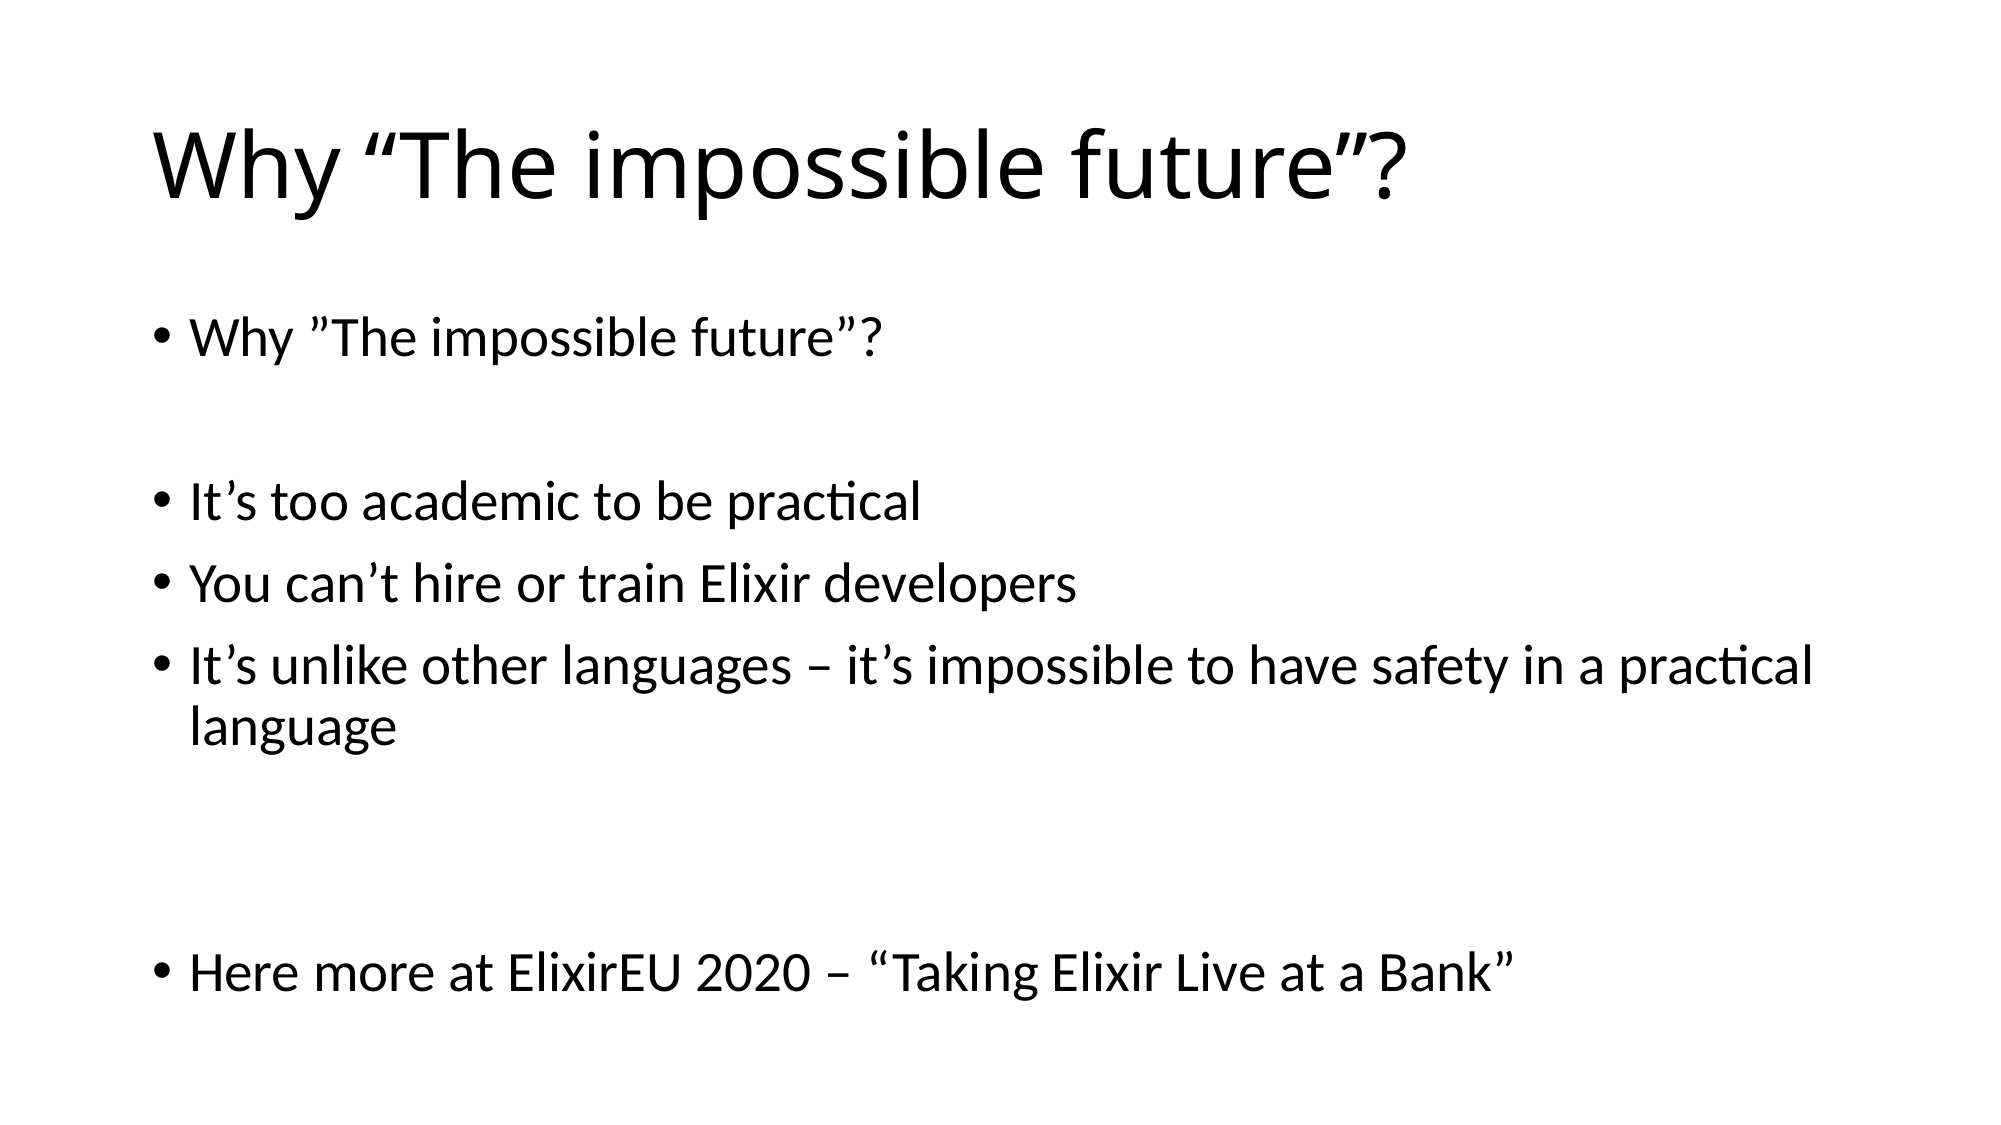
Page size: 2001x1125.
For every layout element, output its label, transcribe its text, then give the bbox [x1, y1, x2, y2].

title Why “The impossible future”? [137, 59, 1863, 278]
list Why ”The impossible future”? It’s too academic to be practical You can’t hire or train Elixir developers It’s unlike other languages – it’s impossible to have safety in a practical language Here more at ElixirEU 2020 – “Taking Elixir Live at a Bank” [137, 299, 1863, 1014]
